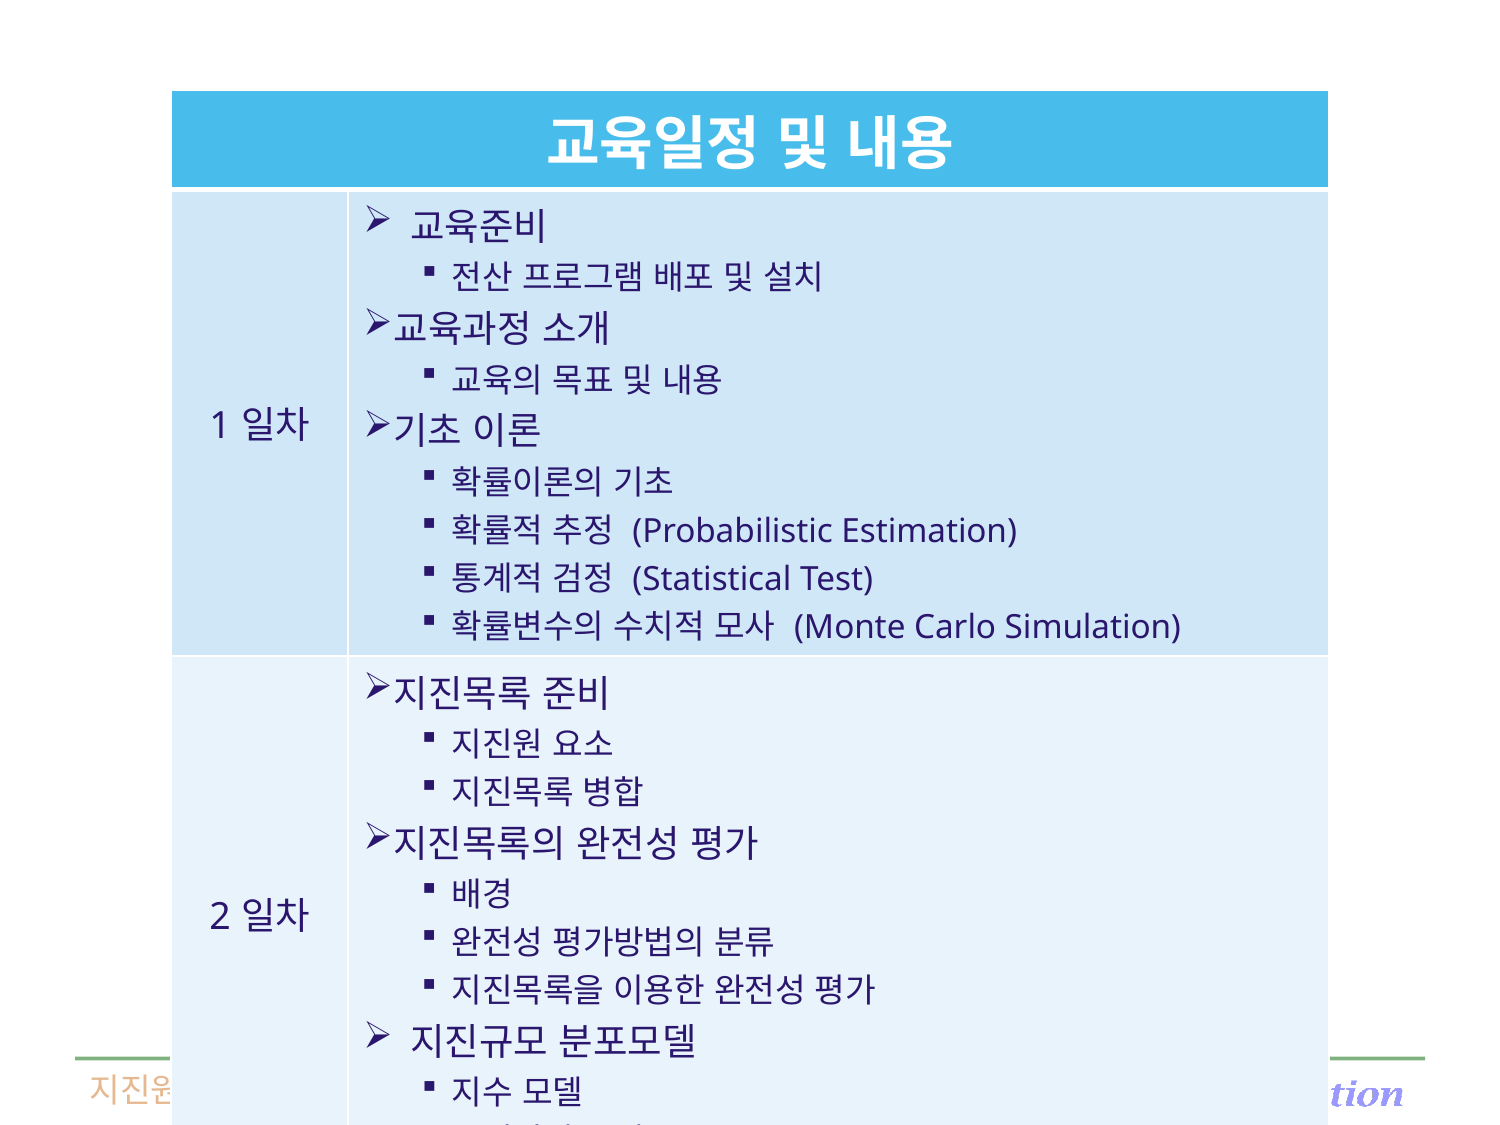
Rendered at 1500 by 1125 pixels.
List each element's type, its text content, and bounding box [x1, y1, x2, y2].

table_header 교육일정 및 내용 [172, 91, 1328, 187]
table_cell 2일차 [172, 657, 347, 1125]
table_cell 지진목록 준비 지진원 요소 지진목록 병합 지진목록의 완전성 평가 배경 완전성 평가방법의 분류 지진목록을 이용한 완전성 평가 지진규모 분포모델 지수 모델 특성지진 모델 [349, 657, 1328, 1125]
picture [1330, 1062, 1425, 1125]
table_cell 교육준비 전산 프로그램 배포 및 설치 교육과정 소개 교육의 목표 및 내용 기초 이론 확률이론의 기초 확률적 추정 (Probabilistic Estimation) 통계적 검정 (Statistical Test) 확률변수의 수치적 모사 (Monte Carlo Simulation) [349, 192, 1328, 655]
table_cell 1일차 [172, 192, 347, 655]
